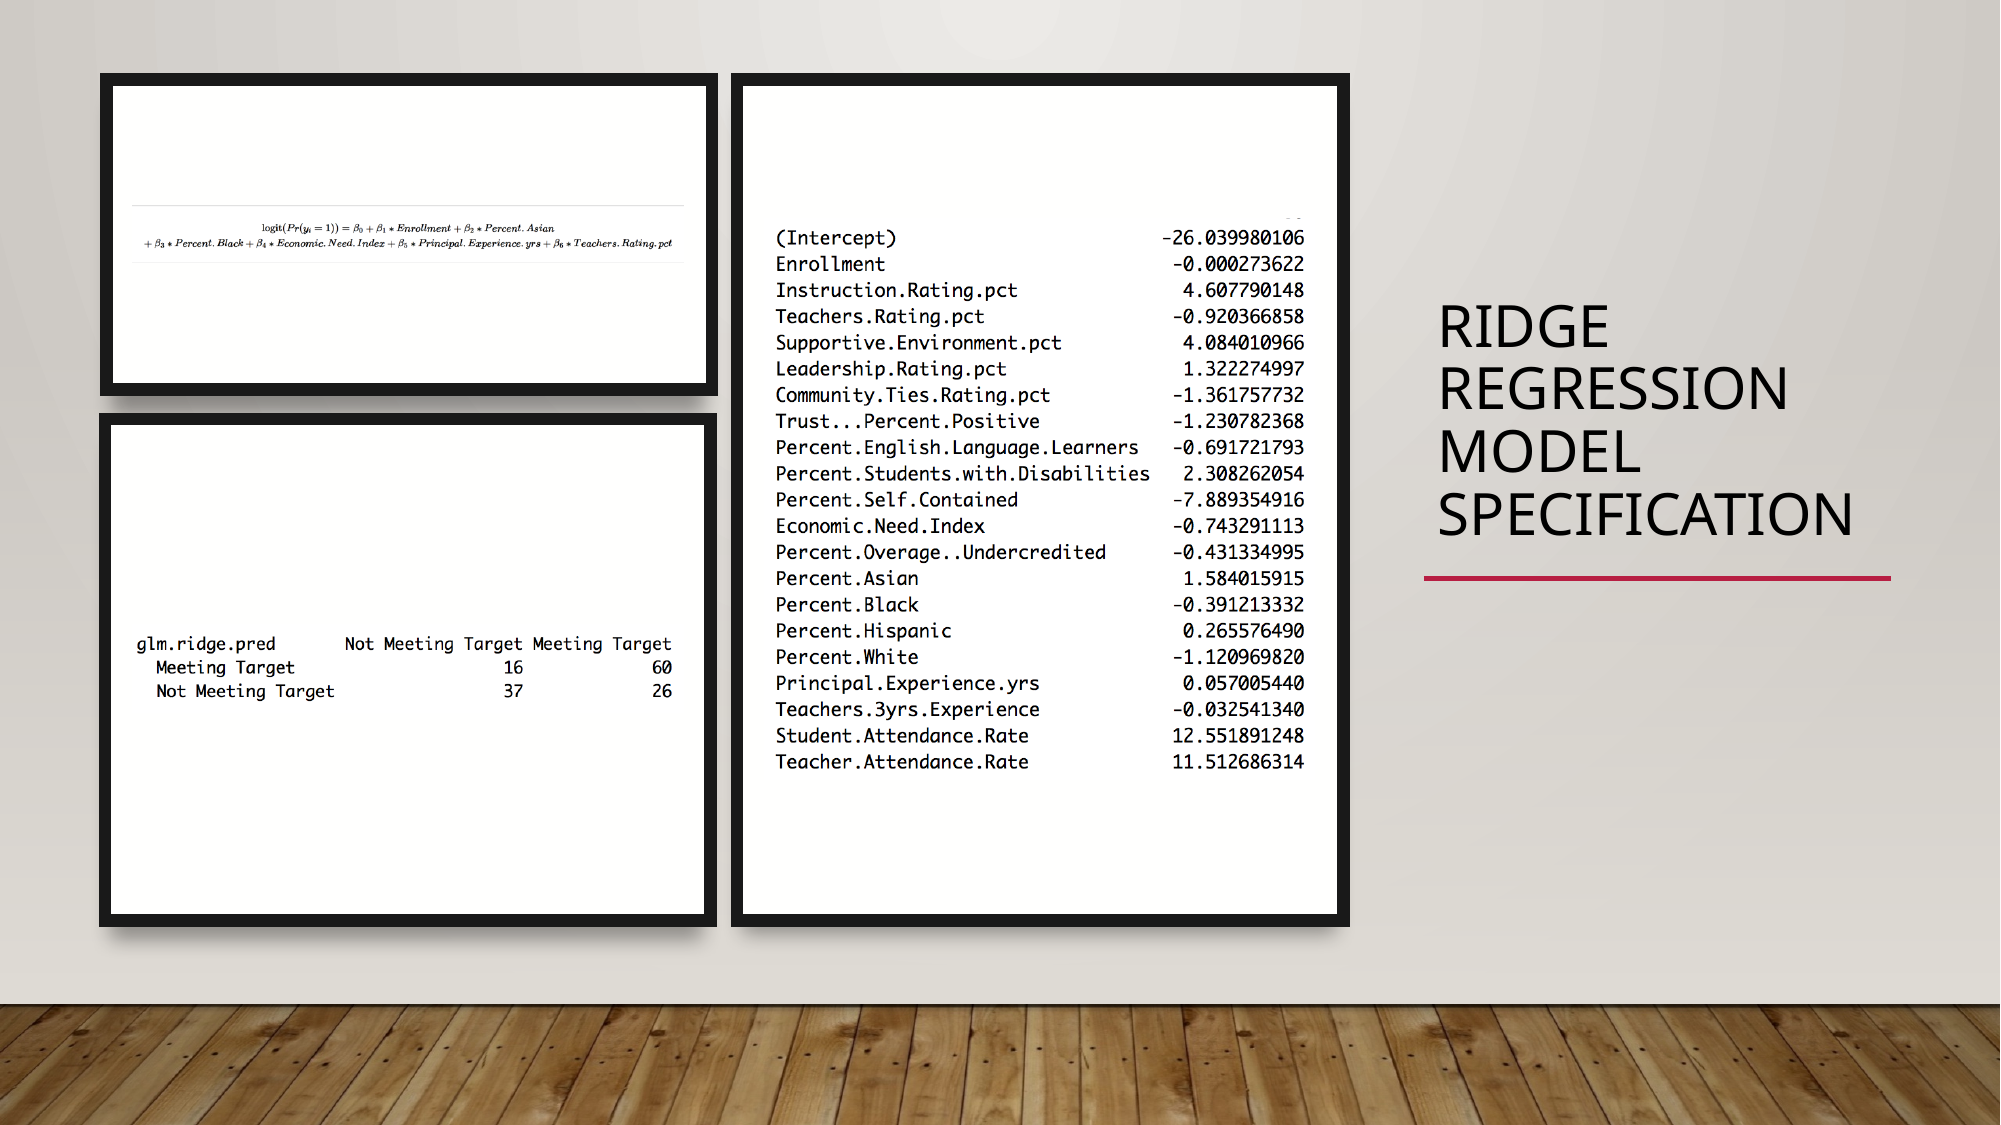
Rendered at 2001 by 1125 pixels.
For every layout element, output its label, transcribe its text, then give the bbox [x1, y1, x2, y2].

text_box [736, 76, 1344, 923]
picture [0, 1006, 2000, 1125]
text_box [104, 416, 711, 922]
picture [132, 624, 684, 714]
text_box [0, 330, 2000, 1004]
picture [132, 204, 685, 264]
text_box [106, 78, 713, 391]
text_box [0, 0, 2000, 330]
picture [764, 218, 1315, 781]
title Ridge Regression Model Specification [1422, 240, 1892, 549]
